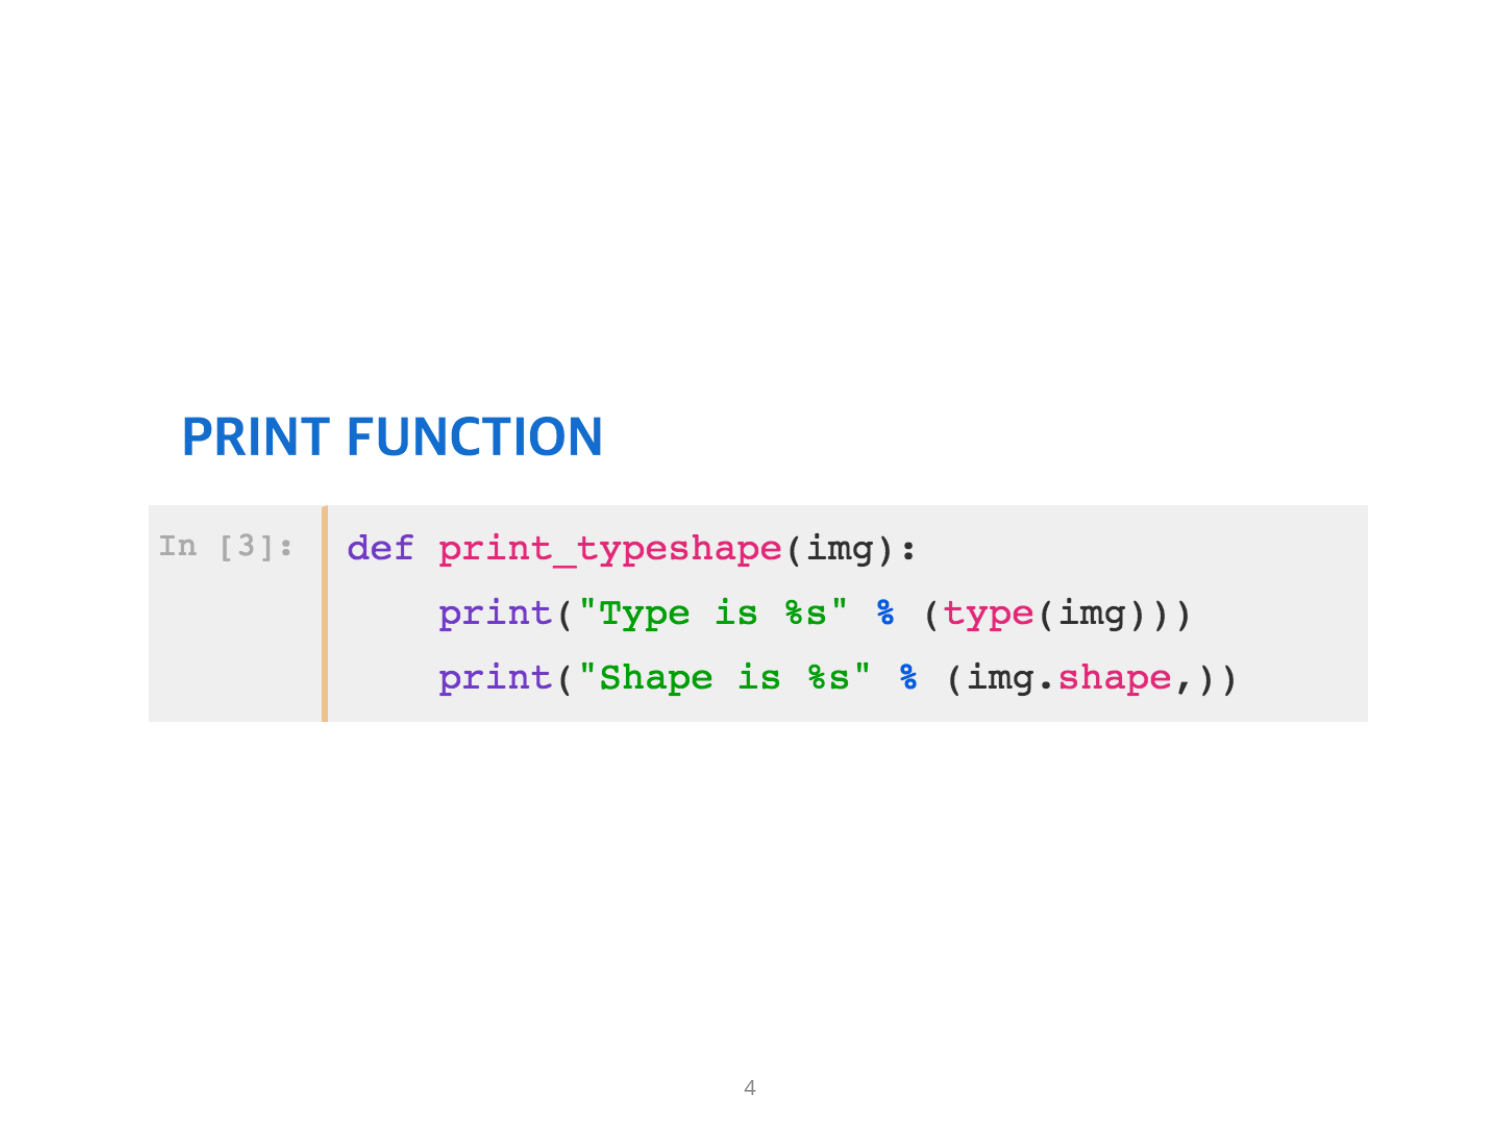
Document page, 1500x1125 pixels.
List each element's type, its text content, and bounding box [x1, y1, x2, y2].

slide_number 4 [575, 1058, 925, 1119]
picture [131, 375, 1368, 750]
